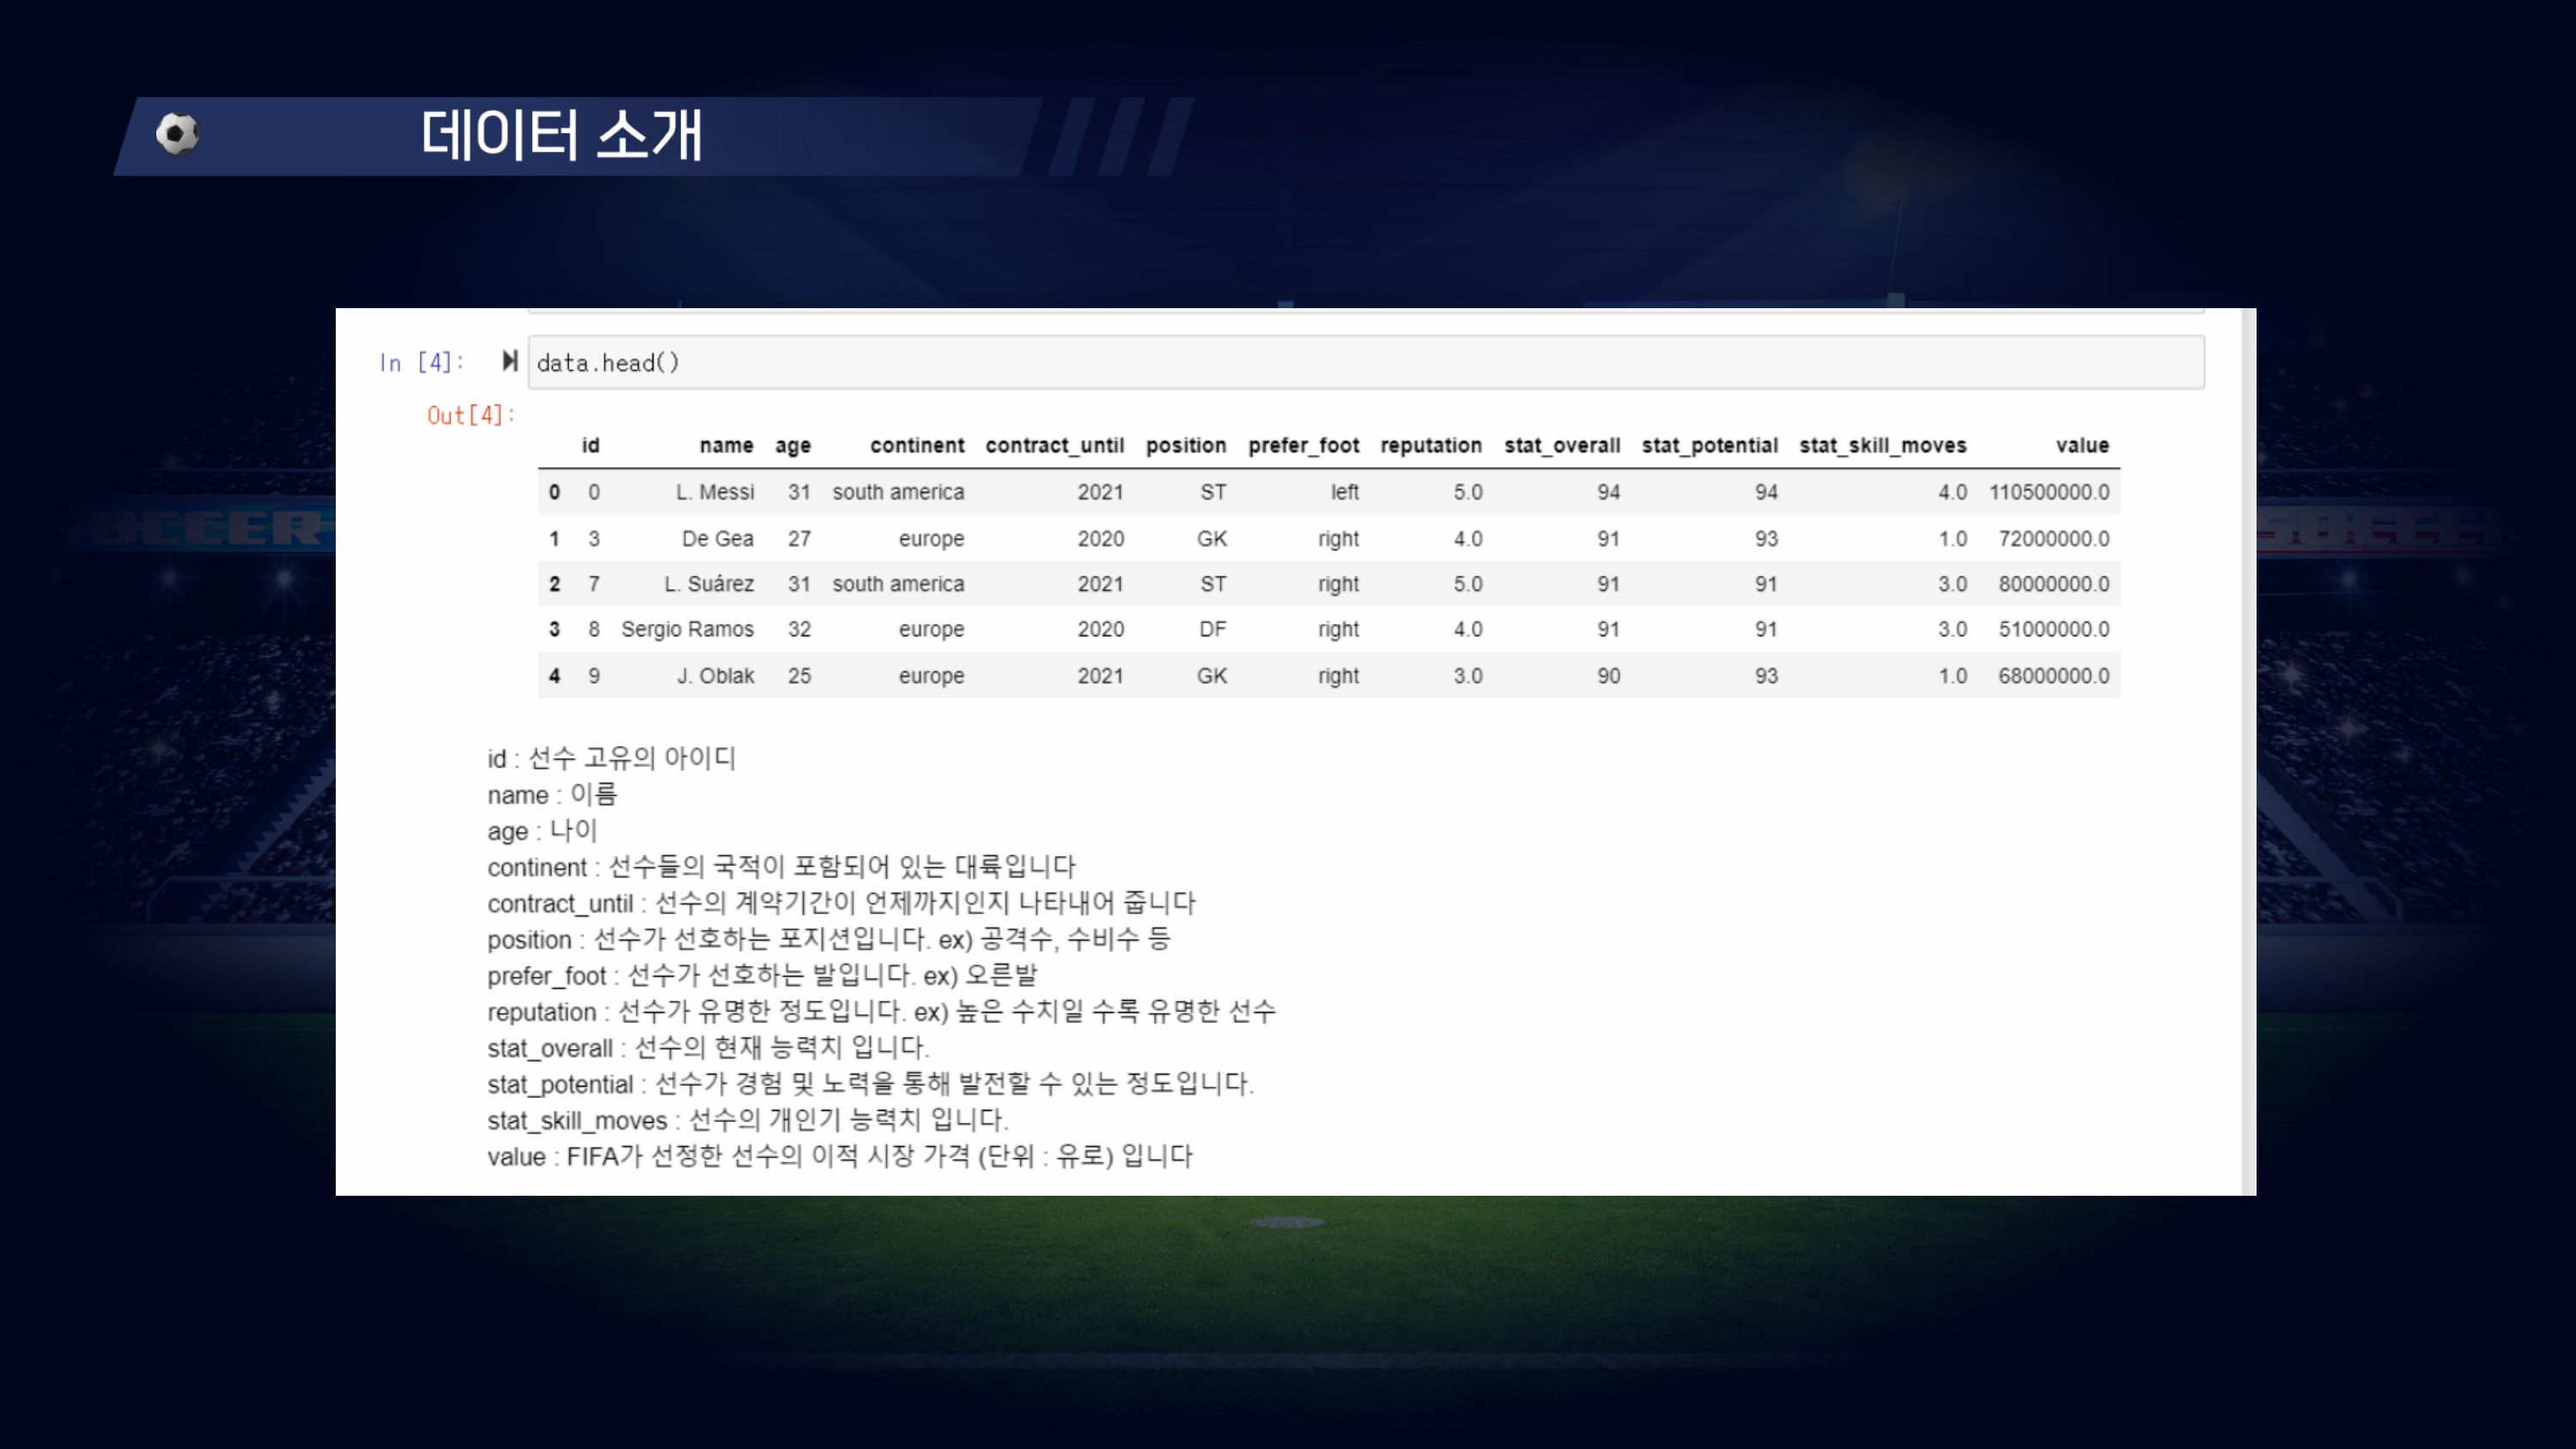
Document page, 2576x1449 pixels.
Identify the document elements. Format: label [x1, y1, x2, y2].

picture [407, 88, 729, 188]
text_box [732, 96, 1195, 177]
text_box [156, 112, 199, 155]
text_box [0, 0, 2576, 1449]
text_box [113, 96, 403, 177]
text_box [336, 308, 2257, 1197]
